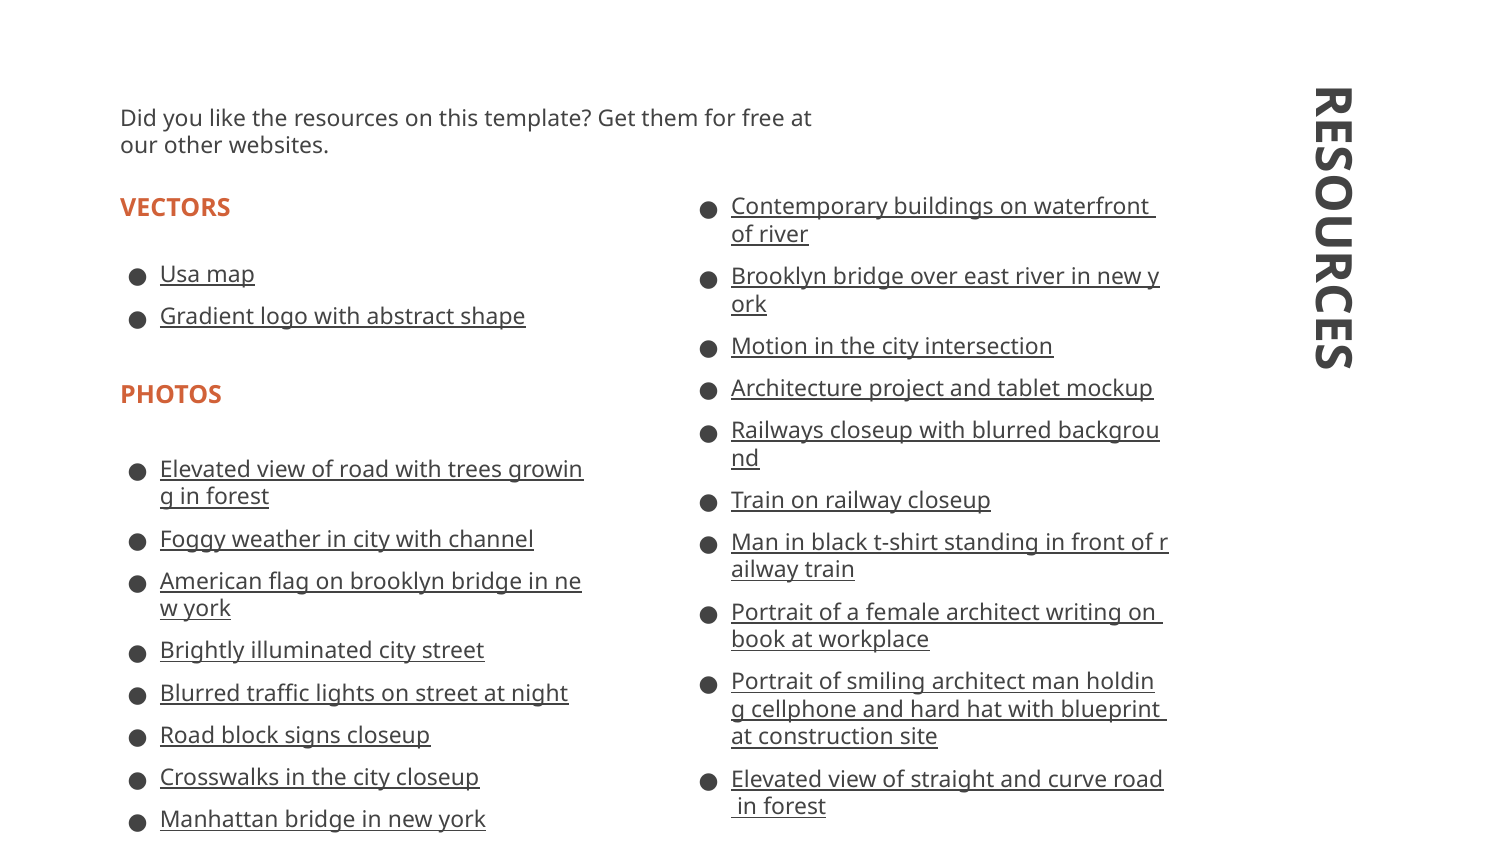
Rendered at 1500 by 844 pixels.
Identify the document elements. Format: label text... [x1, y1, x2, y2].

list VECTORS Usa map Gradient logo with abstract shape PHOTOS Elevated view of road with trees growing in forest Foggy weather in city with channel American flag on brooklyn bridge in new york Brightly illuminated city street Blurred traffic lights on street at night Road block signs closeup Crosswalks in the city closeup Manhattan bridge in new york [105, 201, 613, 415]
list Contemporary buildings on waterfront of river Brooklyn bridge over east river in new york Motion in the city intersection Architecture project and tablet mockup Railways closeup with blurred background Train on railway closeup Man in black t-shirt standing in front of railway train Portrait of a female architect writing on book at workplace Portrait of smiling architect man holding cellphone and hard hat with blueprint at construction site Elevated view of straight and curve road in forest [676, 172, 1184, 415]
title RESOURCES [1296, 69, 1377, 472]
subtitle Did you like the resources on this template? Get them for free at our other websites. [105, 88, 869, 201]
